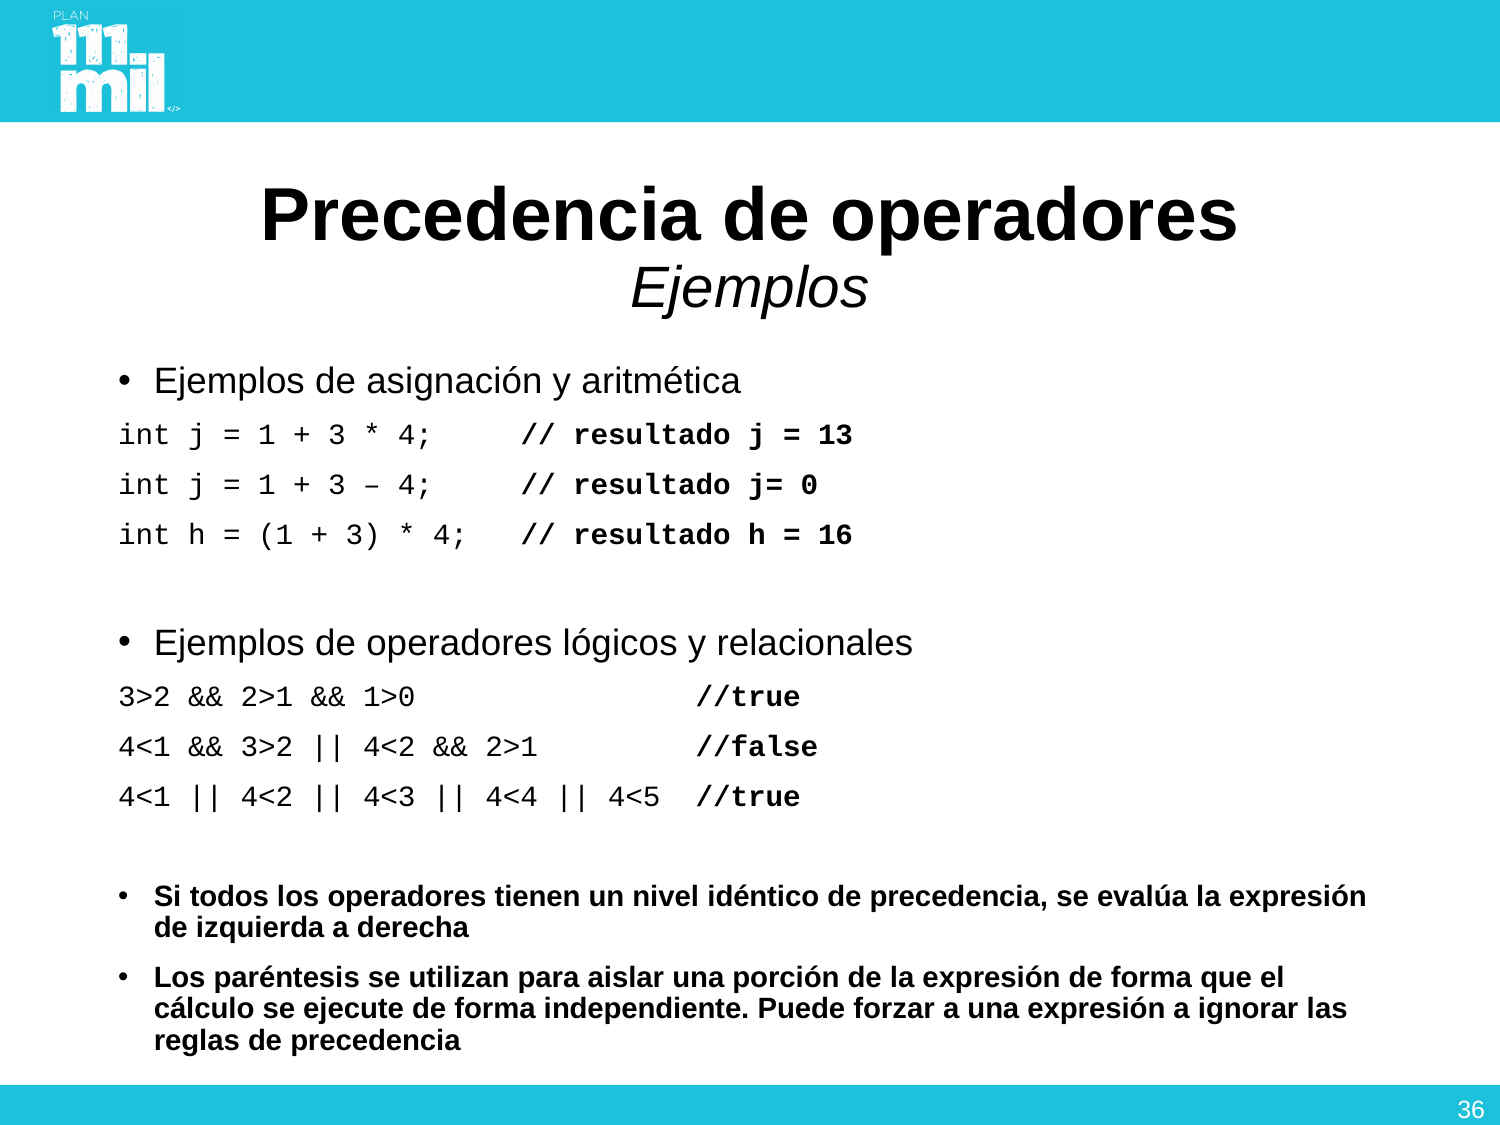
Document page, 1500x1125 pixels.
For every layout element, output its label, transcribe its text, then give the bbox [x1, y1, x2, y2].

title Precedencia de operadores Ejemplos [103, 147, 1397, 348]
list Ejemplos de asignación y aritmética int j = 1 + 3 * 4; // resultado j = 13 int j = 1 + 3 – 4; // resultado j= 0 int h = (1 + 3) * 4; // resultado h = 16 Ejemplos de operadores lógicos y relacionales 3>2 && 2>1 && 1>0 //true 4<1 && 3>2 || 4<2 && 2>1 //false 4<1 || 4<2 || 4<3 || 4<4 || 4<5 //true Si todos los operadores tienen un nivel idéntico de precedencia, se evalúa la expresión de izquierda a derecha Los paréntesis se utilizan para aislar una porción de la expresión de forma que el cálculo se ejecute de forma independiente. Puede forzar a una expresión a ignorar las reglas de precedencia [103, 354, 1397, 1069]
slide_number 35 [1162, 1078, 1500, 1125]
